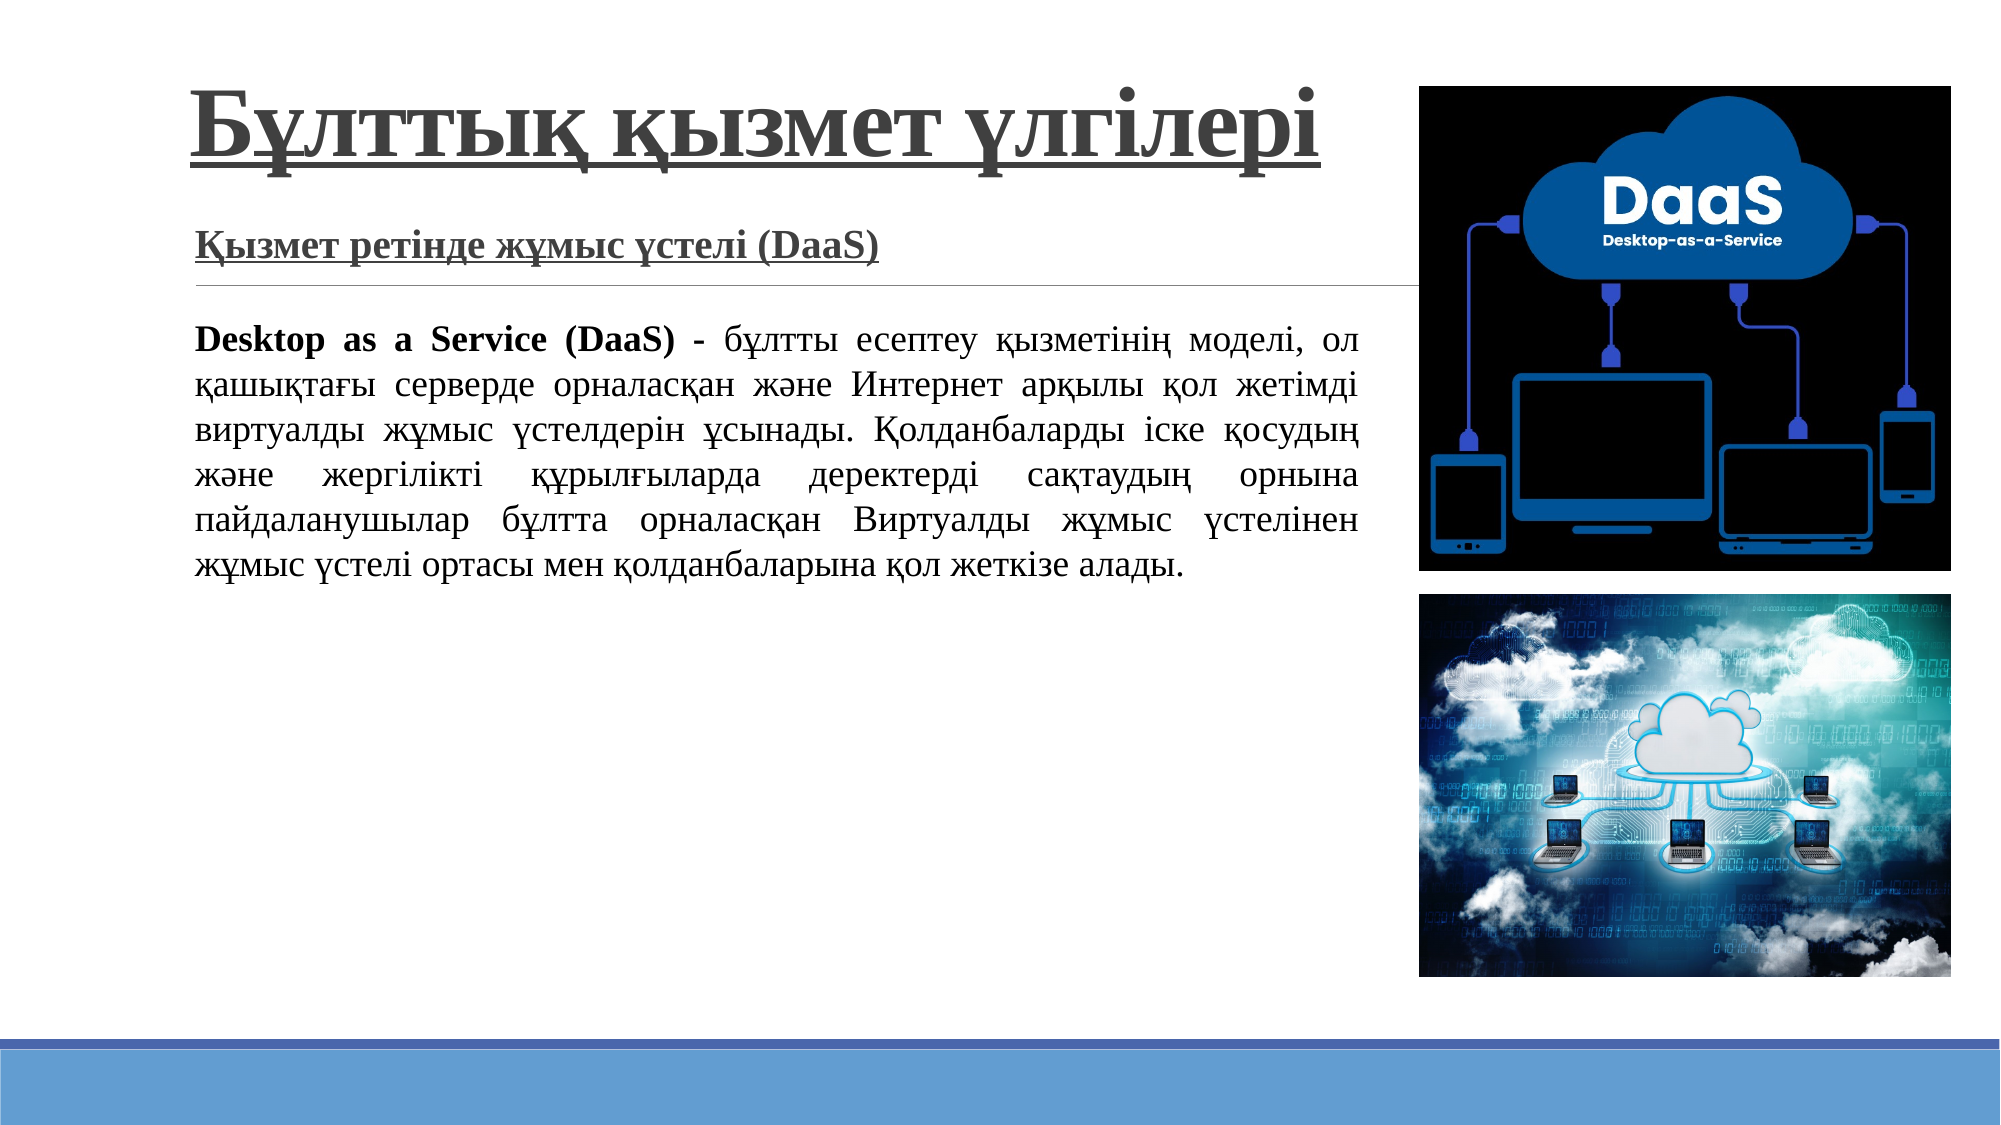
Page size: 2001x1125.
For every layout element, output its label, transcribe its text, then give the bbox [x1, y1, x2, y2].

list Қызмет ретінде жұмыс үстелі (DaaS) [180, 215, 1190, 275]
picture [1419, 85, 1952, 572]
text_box Desktop as a Service (DaaS) - бұлтты есептеу қызметінің моделі, ол қашықтағы серверде орналасқан және Интернет арқылы қол жетімді виртуалды жұмыс үстелдерін ұсынады. Қолданбаларды іске қосудың және жергілікті құрылғыларда деректерді сақтаудың орнына пайдаланушылар бұлтта орналасқан Виртуалды жұмыс үстелінен жұмыс үстелі ортасы мен қолданбаларына қол жеткізе алады. [180, 306, 1375, 592]
picture [1419, 593, 1952, 978]
title Бұлттық қызмет үлгілері [174, 38, 1825, 185]
